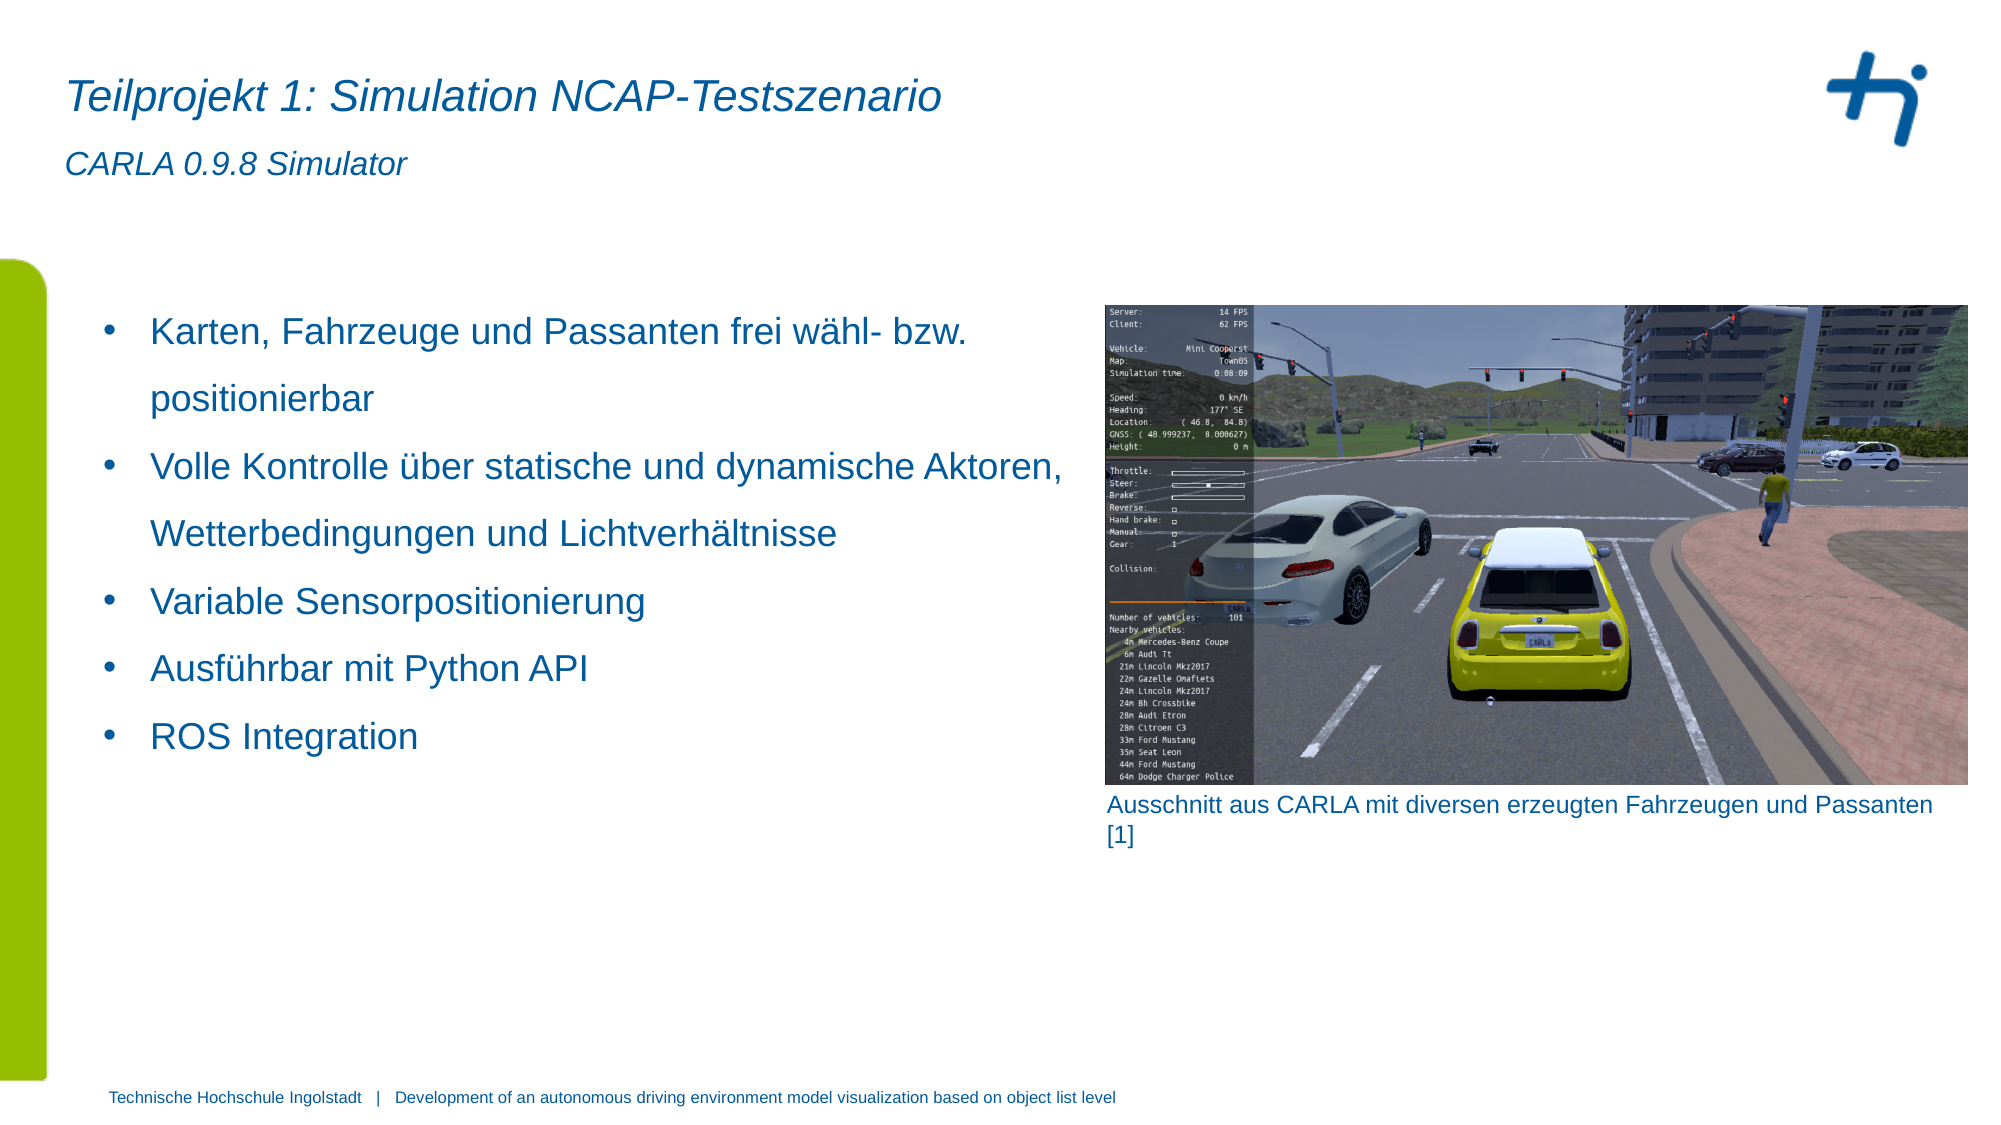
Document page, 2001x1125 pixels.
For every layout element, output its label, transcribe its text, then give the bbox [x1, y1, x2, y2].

picture [1105, 304, 1968, 785]
subtitle CARLA 0.9.8 Simulator [64, 122, 1665, 179]
text_box Karten, Fahrzeuge und Passanten frei wähl- bzw. positionierbar Volle Kontrolle über statische und dynamische Aktoren, Wetterbedingungen und Lichtverhältnisse Variable Sensorpositionierung Ausführbar mit Python API ROS Integration [88, 276, 1106, 765]
title Teilprojekt 1: Simulation NCAP-Testszenario [64, 66, 1665, 121]
text_box Ausschnitt aus CARLA mit diversen erzeugten Fahrzeugen und Passanten [1] [1092, 781, 1968, 857]
